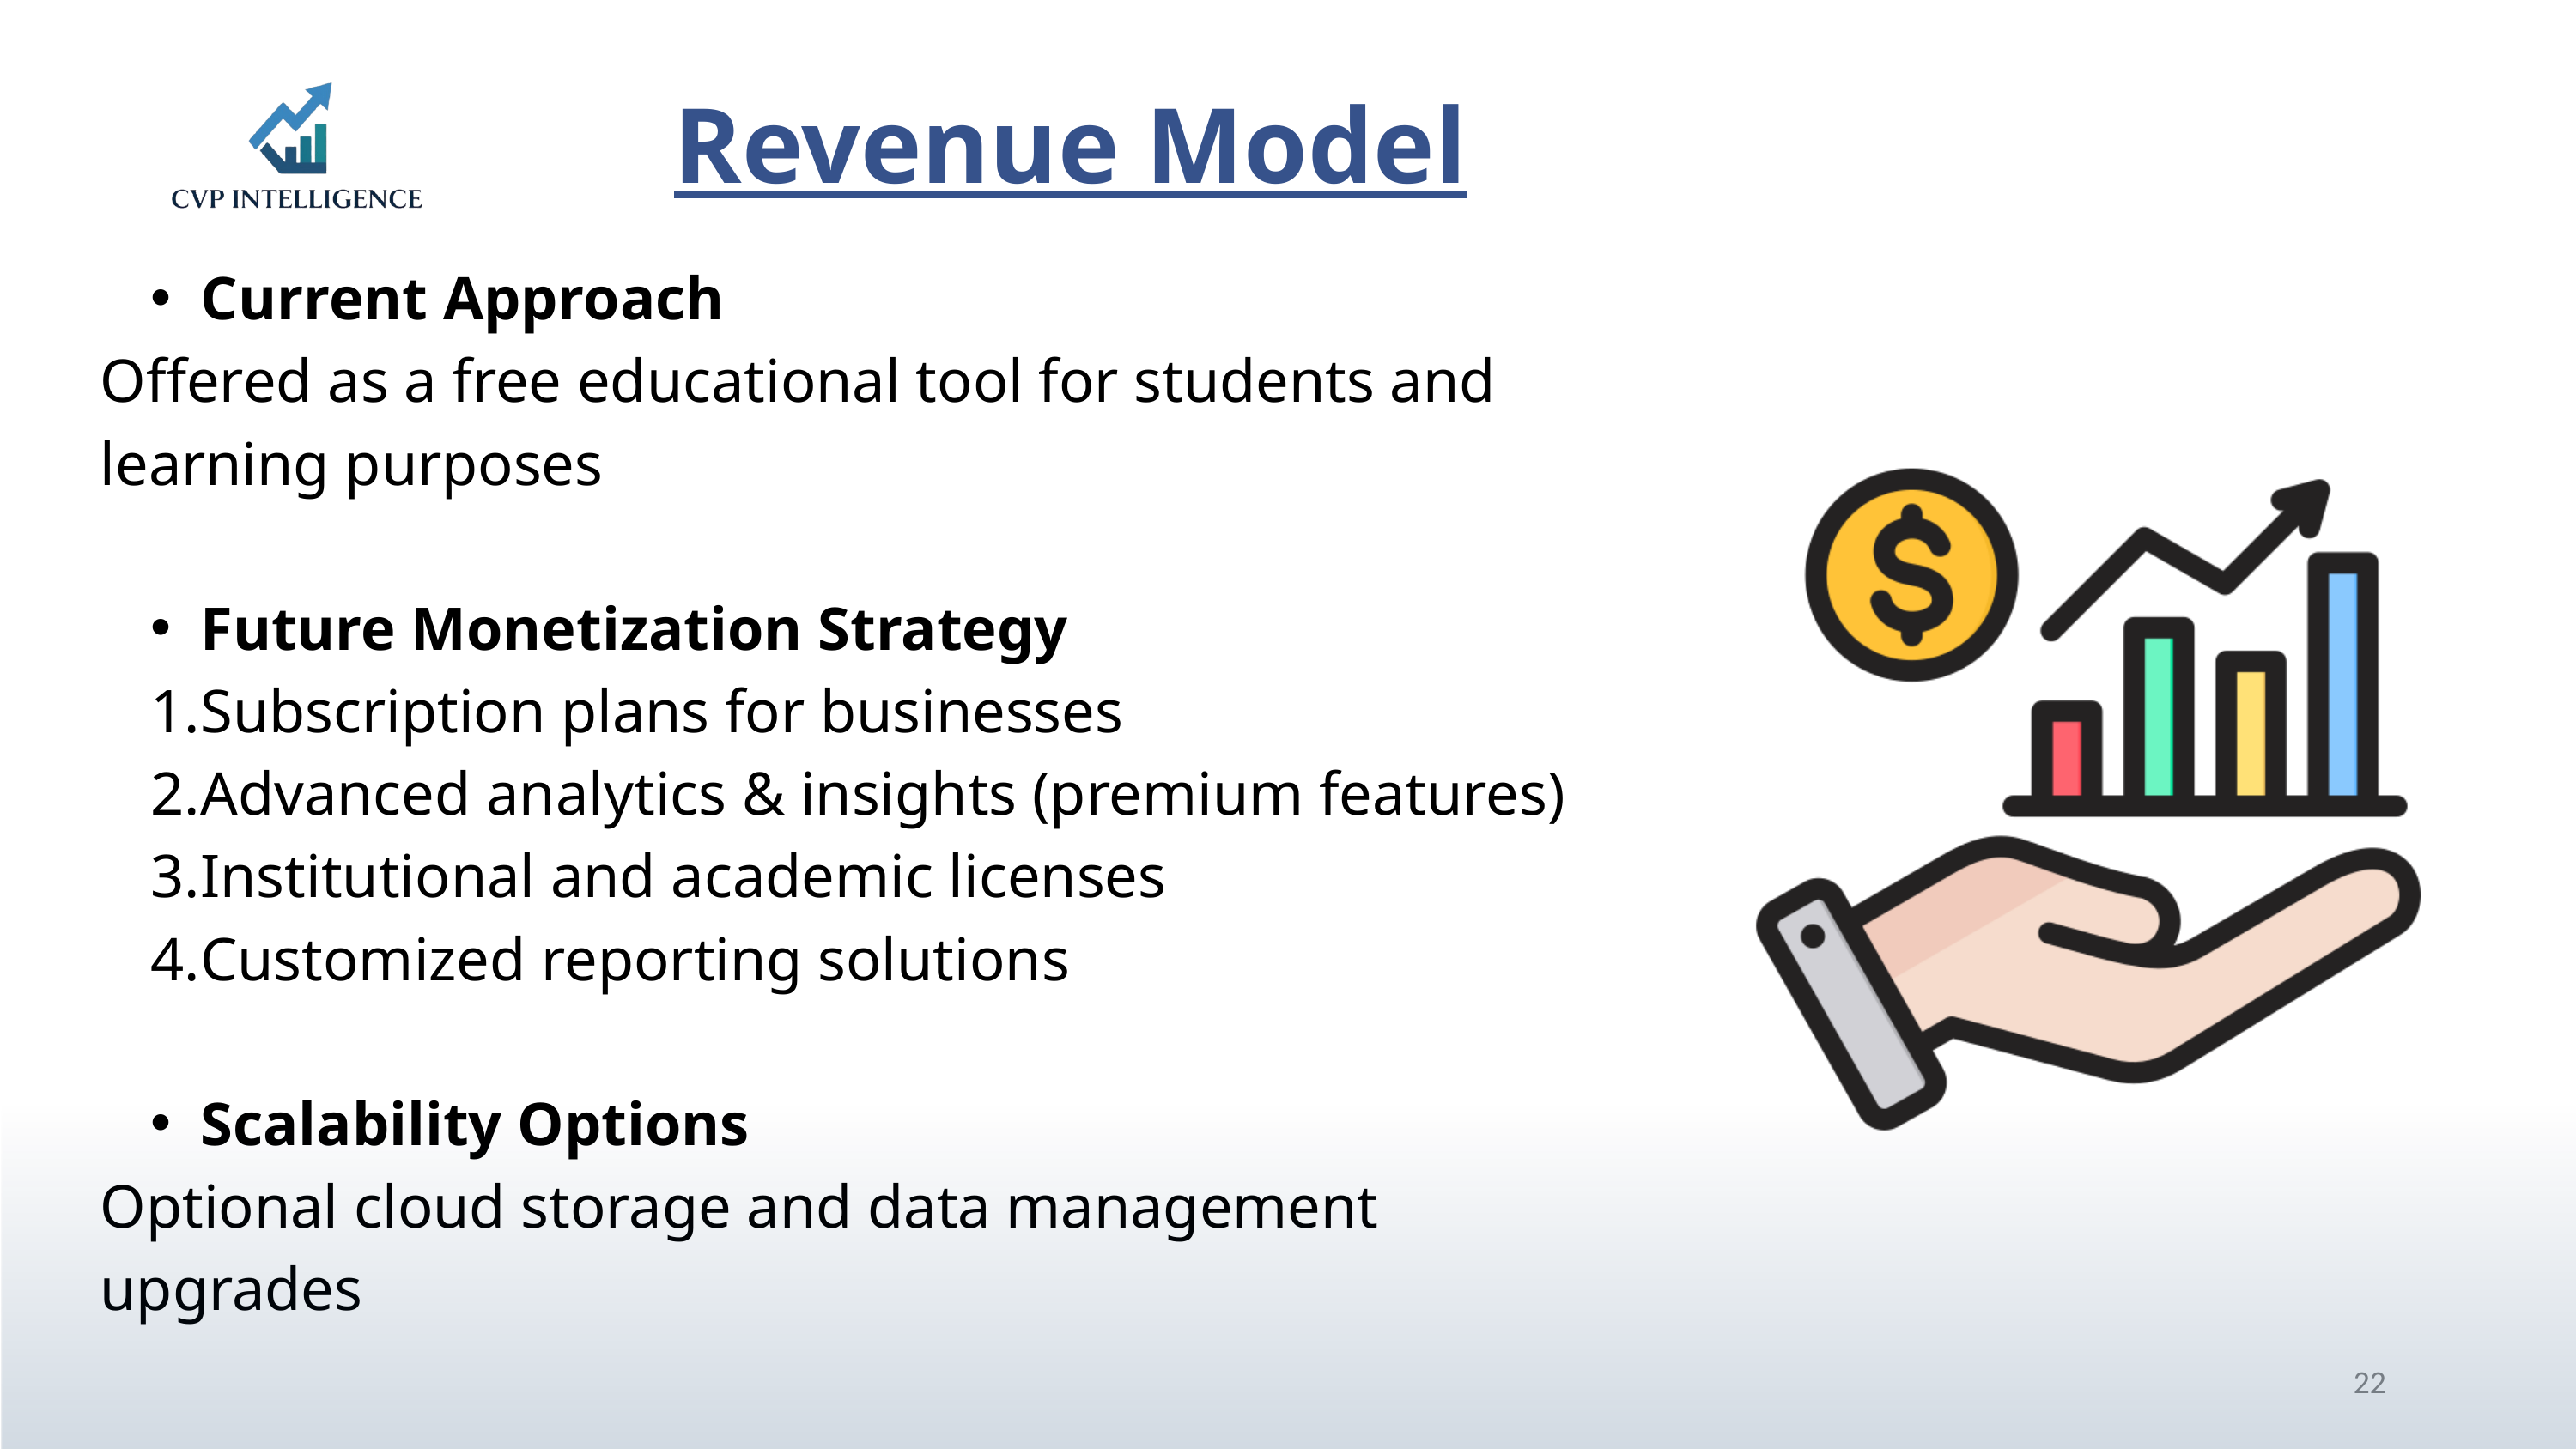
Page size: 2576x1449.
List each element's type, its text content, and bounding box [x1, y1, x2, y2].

slide_number 22 [1819, 1343, 2399, 1420]
text_box Revenue Model [519, 58, 1621, 204]
text_box [1746, 457, 2432, 1143]
text_box [0, 1024, 2576, 1449]
text_box [144, 61, 448, 229]
text_box Current Approach Offered as a free educational tool for students and learning purposes Future Monetization Strategy Subscription plans for businesses Advanced analytics & insights (premium features) Institutional and academic licenses Customized reporting solutions Scalability Options Optional cloud storage and data management upgrades [100, 249, 1605, 1024]
